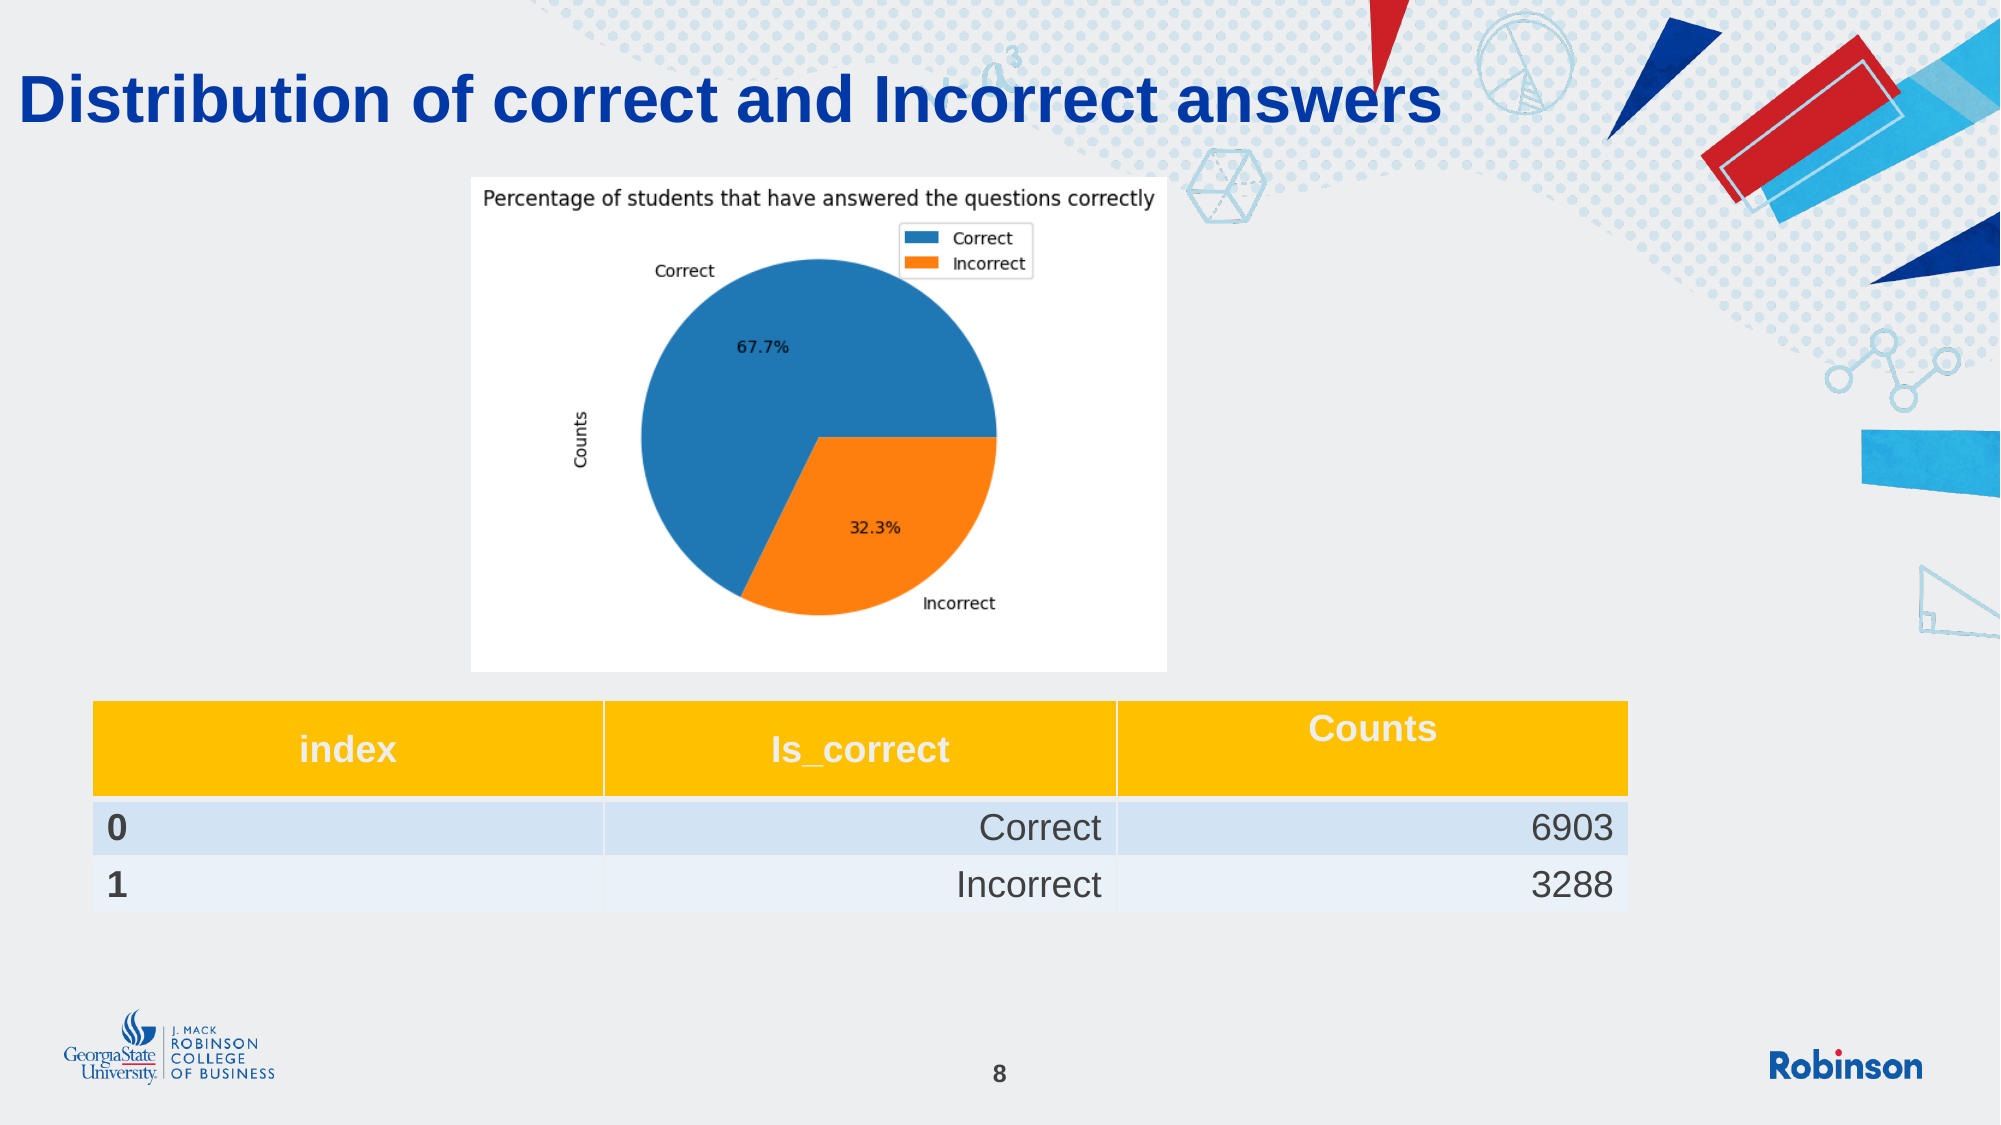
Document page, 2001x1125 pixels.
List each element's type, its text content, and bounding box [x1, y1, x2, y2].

table_cell 1 [93, 857, 603, 912]
table_cell Correct [605, 802, 1116, 855]
title Distribution of correct and Incorrect answers [18, 64, 1894, 138]
table_cell 0 [93, 802, 603, 855]
table_cell 3288 [1118, 857, 1628, 912]
table_header Is_correct [605, 701, 1116, 796]
table_header Counts [1118, 701, 1628, 796]
table_cell 6903 [1118, 802, 1628, 855]
picture [0, 0, 2000, 1125]
table_cell Incorrect [605, 857, 1116, 912]
table_header index [93, 701, 603, 796]
slide_number 8 [774, 1042, 1225, 1103]
